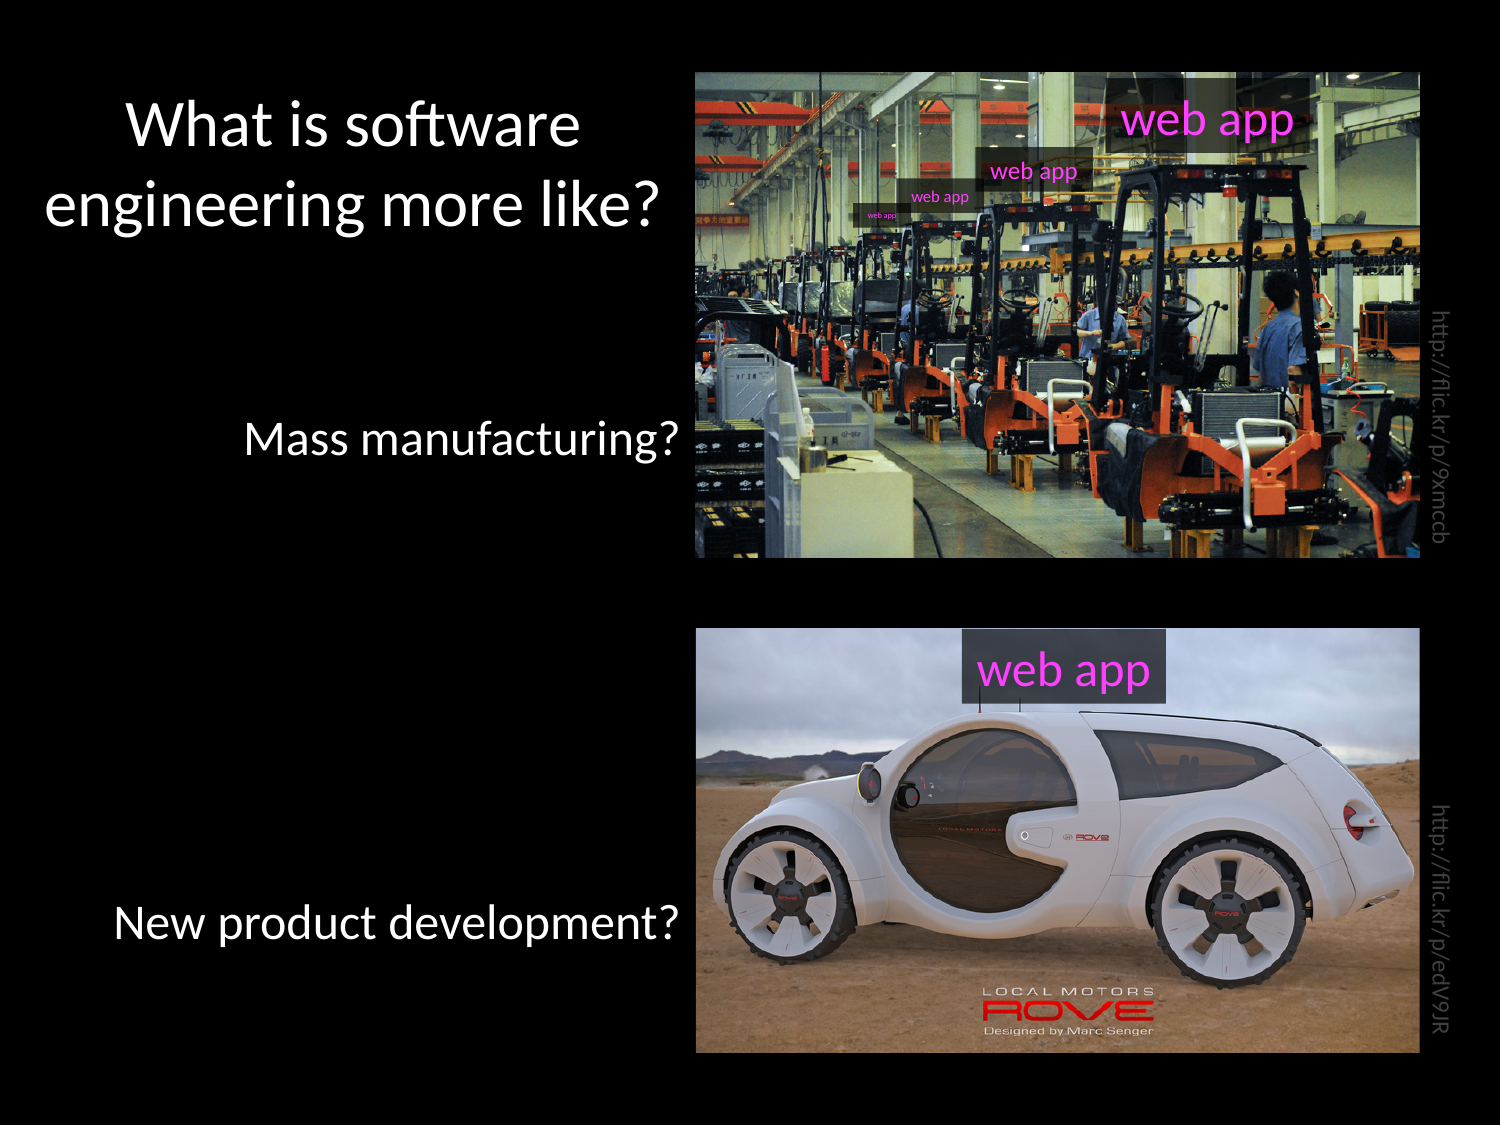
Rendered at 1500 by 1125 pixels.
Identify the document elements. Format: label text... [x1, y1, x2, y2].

text_box New product development? [0, 881, 690, 957]
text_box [695, 72, 1466, 562]
text_box What is software engineering more like? [11, 72, 694, 248]
text_box Mass manufacturing? [0, 397, 690, 473]
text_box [695, 628, 1466, 1054]
